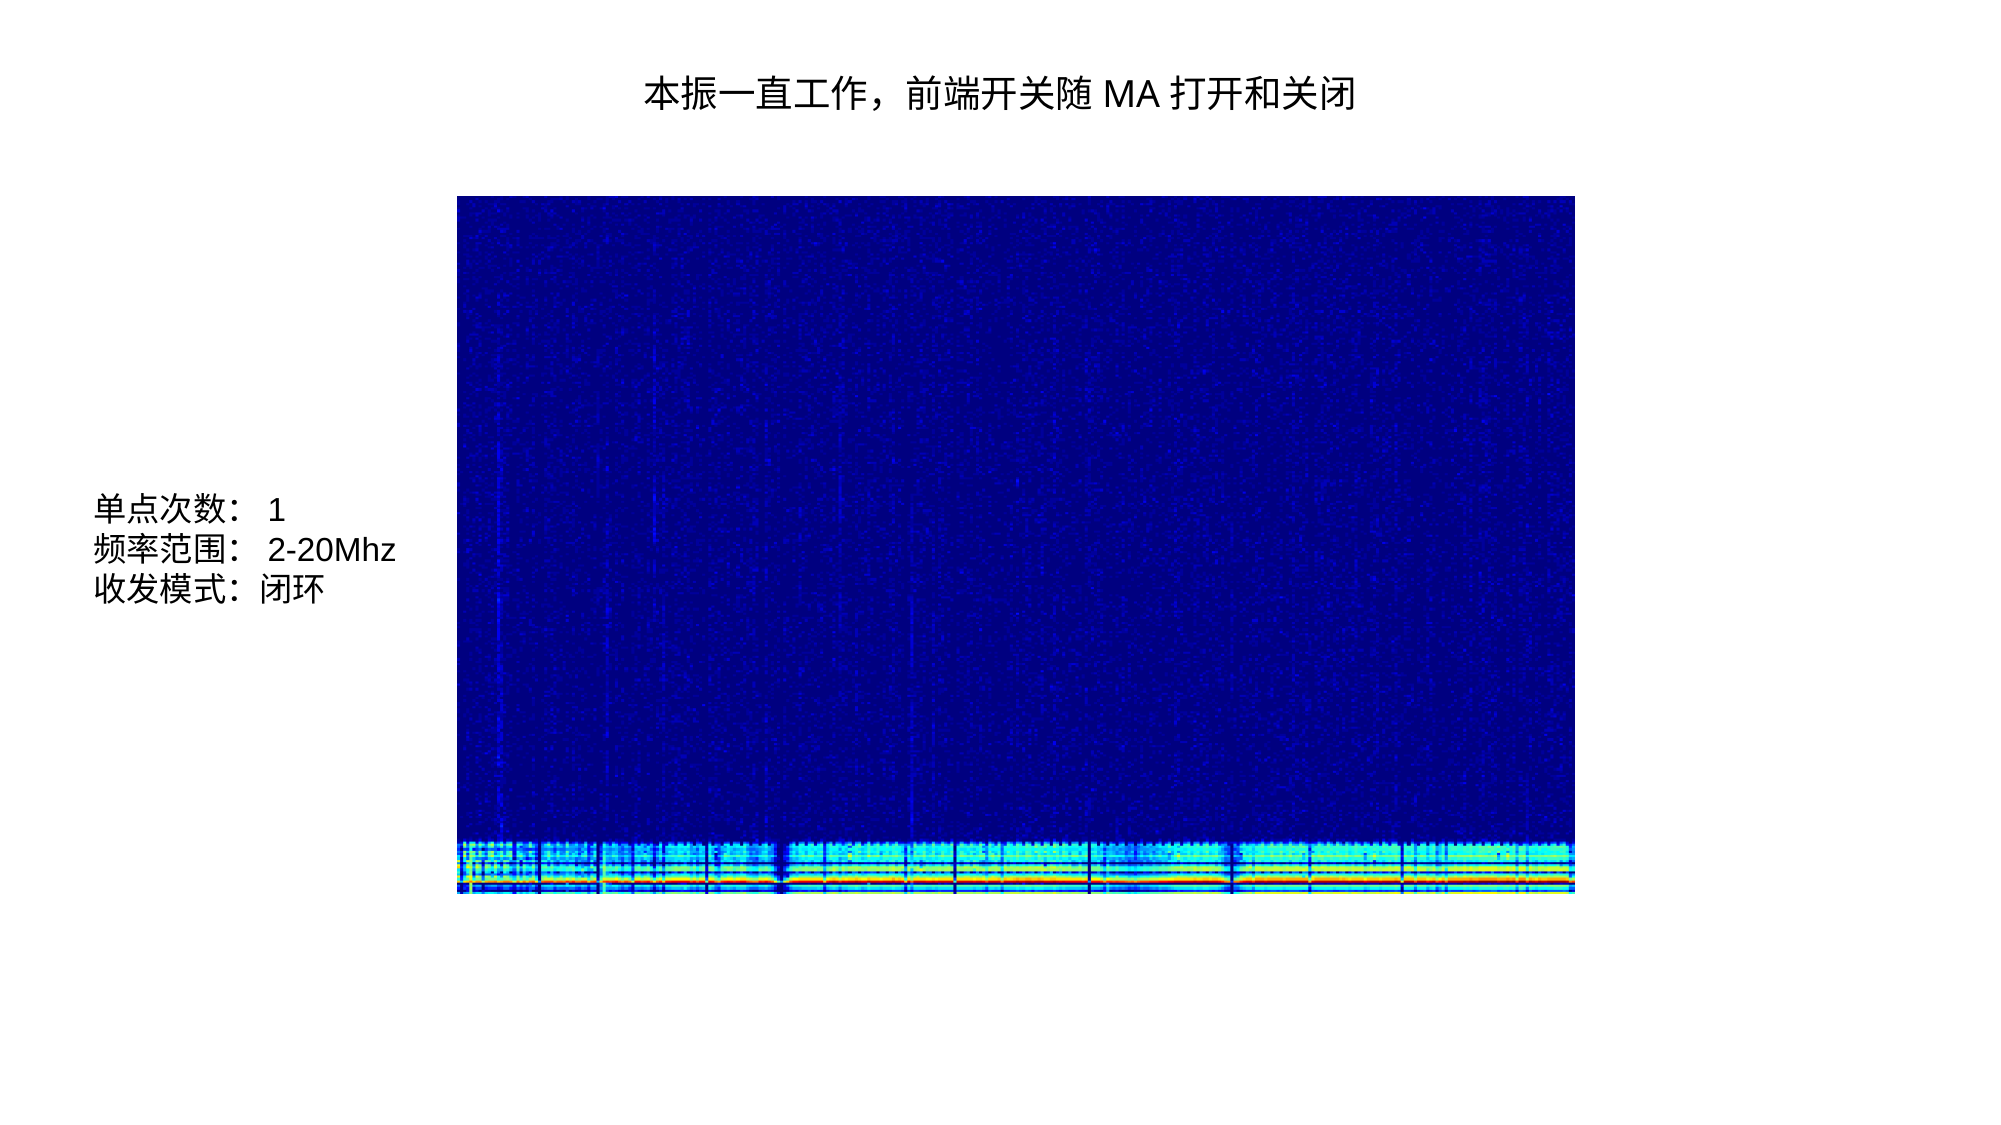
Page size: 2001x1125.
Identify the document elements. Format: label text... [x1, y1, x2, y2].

text_box 单点次数：1 频率范围：2-20Mhz 收发模式：闭环 [78, 480, 412, 616]
picture [457, 196, 1575, 894]
text_box 本振一直工作，前端开关随MA打开和关闭 [628, 63, 1372, 123]
